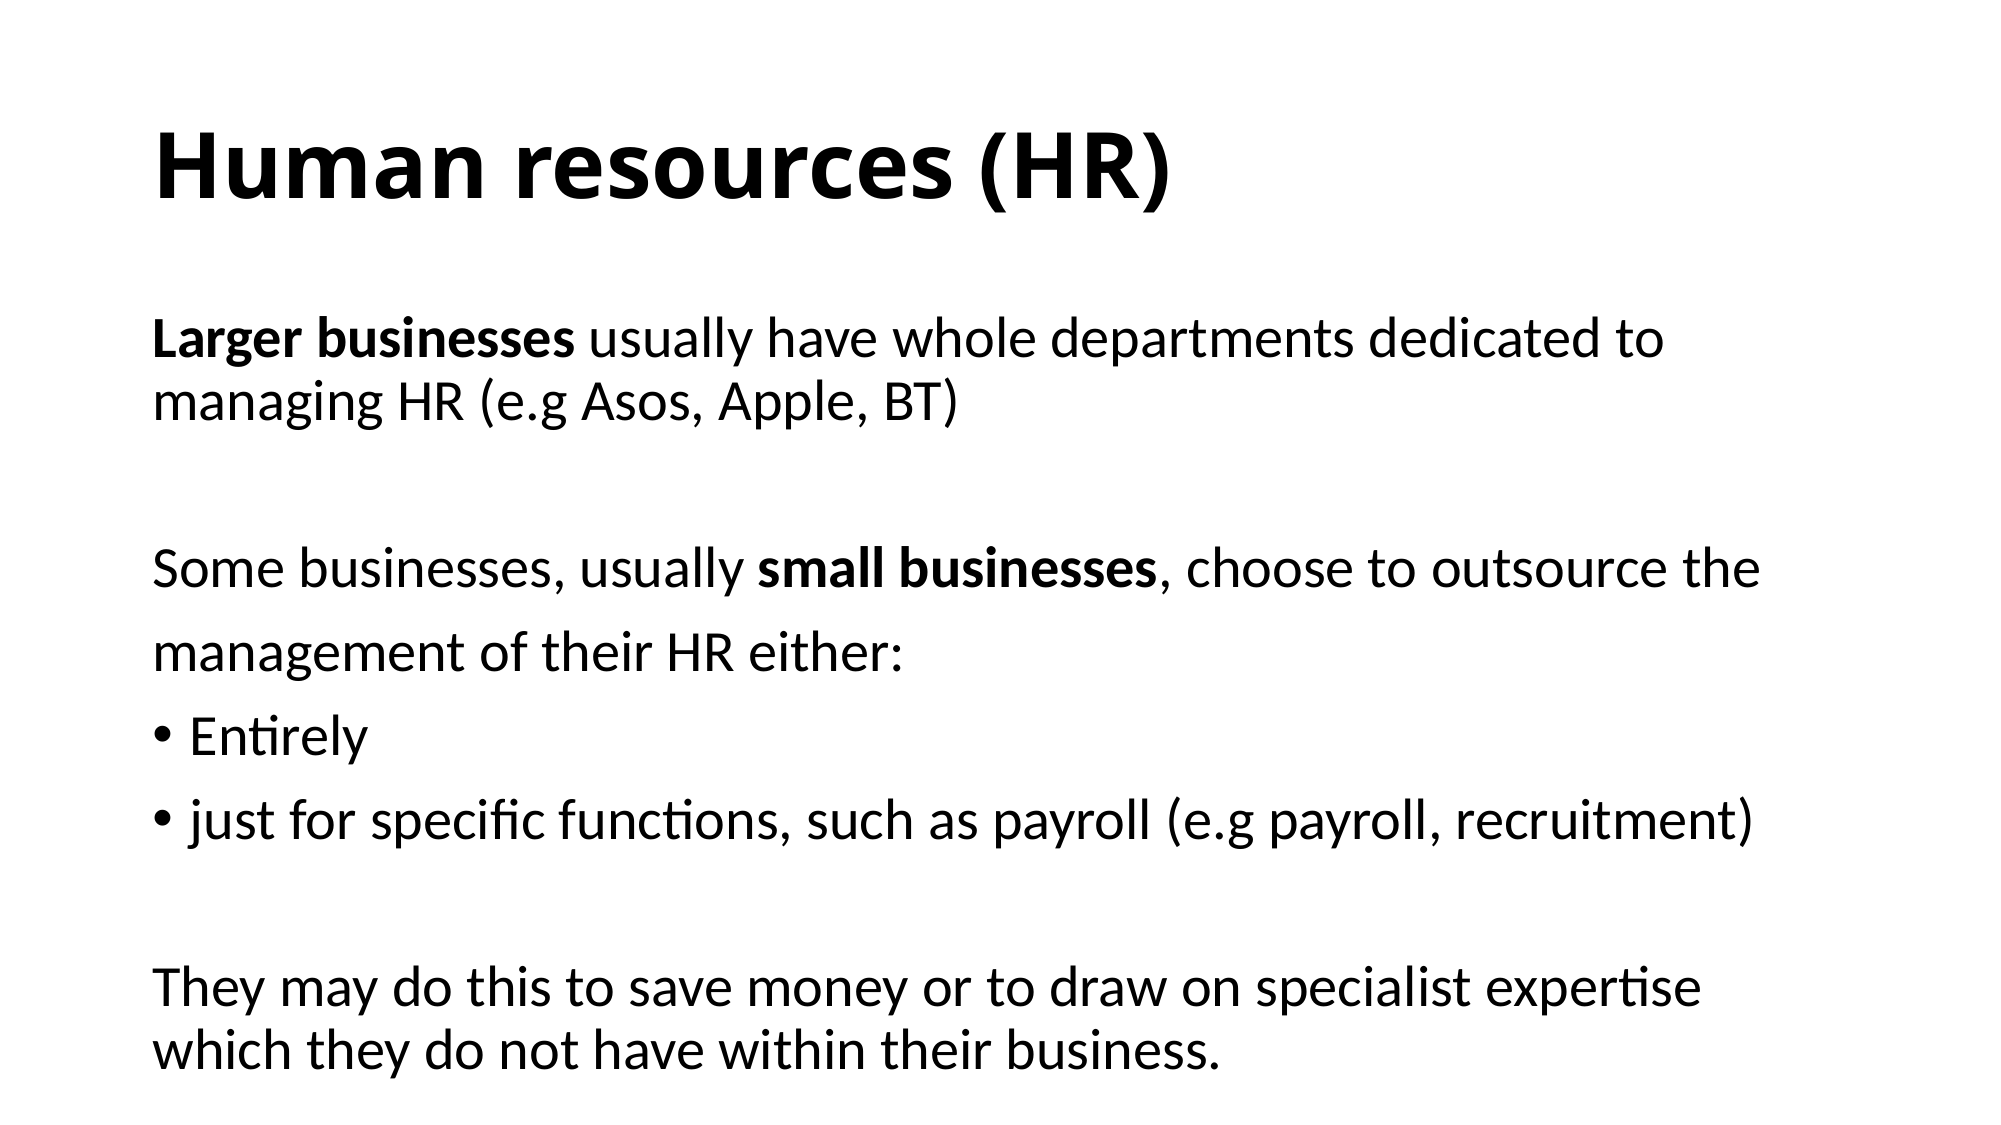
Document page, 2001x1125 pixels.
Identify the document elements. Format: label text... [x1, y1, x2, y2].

title Human resources (HR) [137, 59, 1863, 278]
list Larger businesses usually have whole departments dedicated to managing HR (e.g Asos, Apple, BT) Some businesses, usually small businesses, choose to outsource the management of their HR either: Entirely just for specific functions, such as payroll (e.g payroll, recruitment) They may do this to save money or to draw on specialist expertise which they do not have within their business. [137, 299, 1863, 1014]
